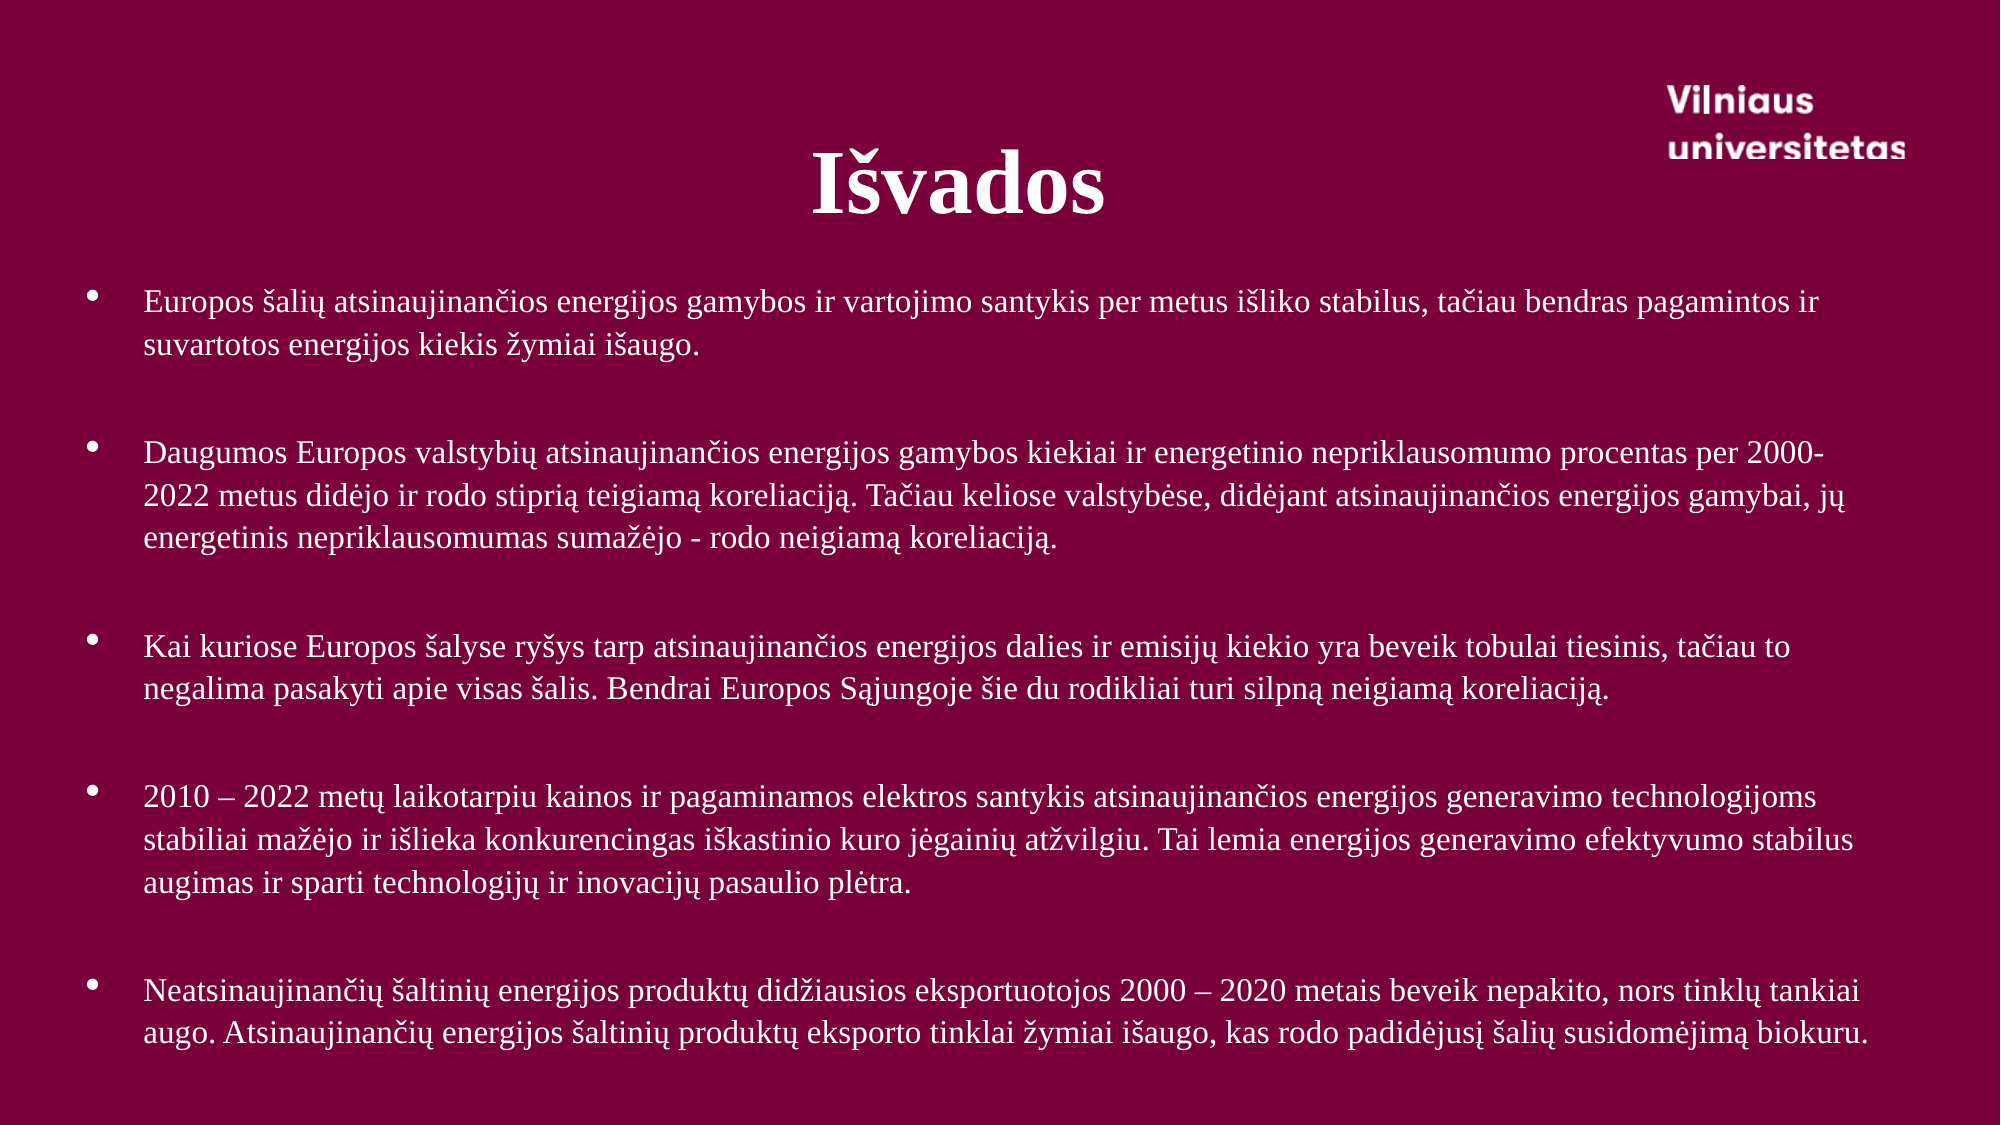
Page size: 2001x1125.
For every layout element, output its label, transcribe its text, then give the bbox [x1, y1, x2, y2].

title Išvados [215, 126, 1702, 269]
list Europos šalių atsinaujinančios energijos gamybos ir vartojimo santykis per metus išliko stabilus, tačiau bendras pagamintos ir suvartotos energijos kiekis žymiai išaugo. Daugumos Europos valstybių atsinaujinančios energijos gamybos kiekiai ir energetinio nepriklausomumo procentas per 2000-2022 metus didėjo ir rodo stiprią teigiamą koreliaciją. Tačiau keliose valstybėse, didėjant atsinaujinančios energijos gamybai, jų energetinis nepriklausomumas sumažėjo - rodo neigiamą koreliaciją. Kai kuriose Europos šalyse ryšys tarp atsinaujinančios energijos dalies ir emisijų kiekio yra beveik tobulai tiesinis, tačiau to negalima pasakyti apie visas šalis. Bendrai Europos Sąjungoje šie du rodikliai turi silpną neigiamą koreliaciją. 2010 – 2022 metų laikotarpiu kainos ir pagaminamos elektros santykis atsinaujinančios energijos generavimo technologijoms stabiliai mažėjo ir išlieka konkurencingas iškastinio kuro jėgainių atžvilgiu. Tai lemia energijos generavimo efektyvumo stabilus augimas ir sparti technologijų ir inovacijų pasaulio plėtra. Neatsinaujinančių šaltinių energijos produktų didžiausios eksportuotojos 2000 – 2020 metais beveik nepakito, nors tinklų tankiai augo. Atsinaujinančių energijos šaltinių produktų eksporto tinklai žymiai išaugo, kas rodo padidėjusį šalių susidomėjimą biokuru. [72, 269, 1892, 1061]
